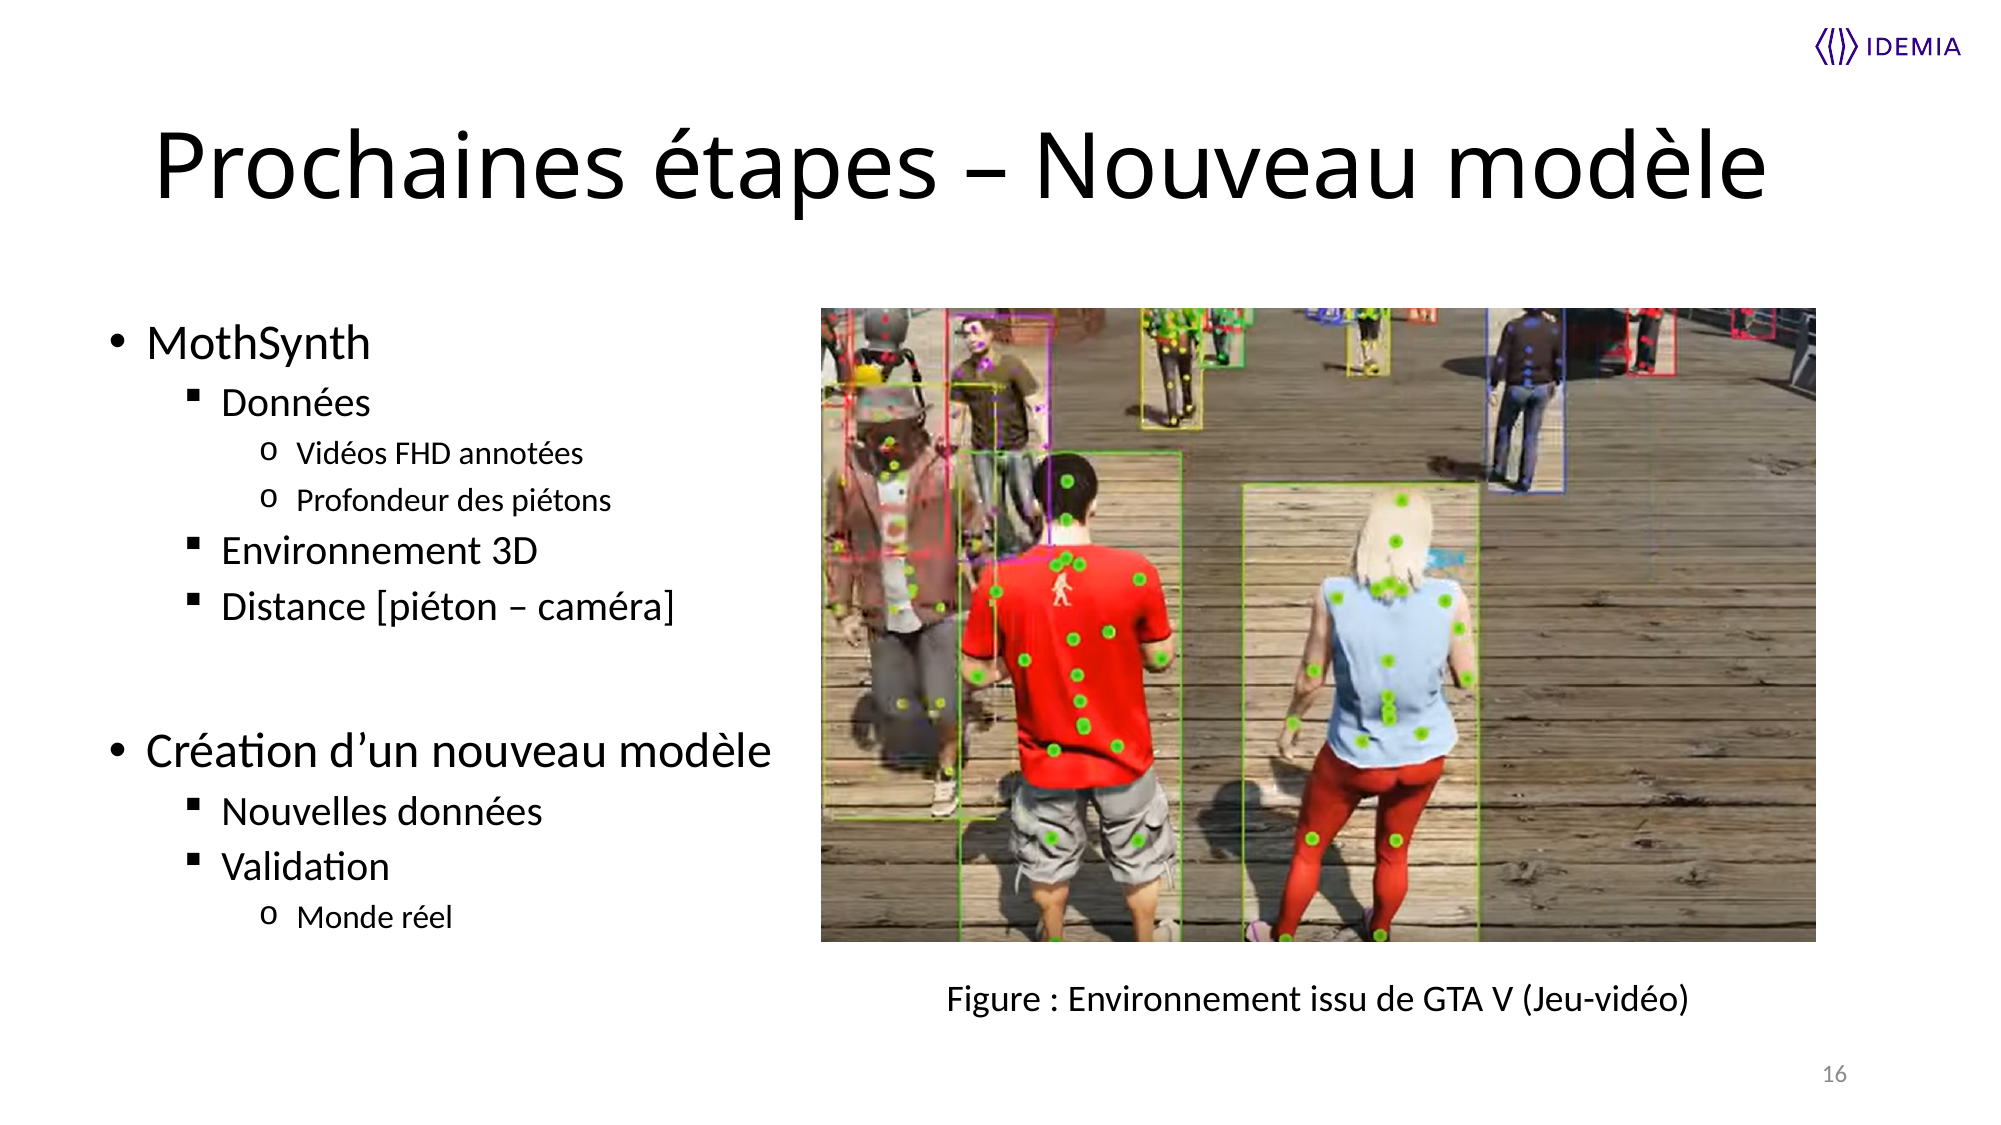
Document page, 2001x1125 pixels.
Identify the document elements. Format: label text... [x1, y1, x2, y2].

title Prochaines étapes – Nouveau modèle [137, 59, 1863, 278]
text_box Figure : Environnement issu de GTA V (Jeu-vidéo) [905, 966, 1732, 1027]
slide_number 16 [1412, 1042, 1863, 1103]
picture [1815, 28, 1961, 65]
picture [821, 308, 1816, 942]
text_box MothSynth Données Vidéos FHD annotées Profondeur des piétons Environnement 3D Distance [piéton – caméra] Création d’un nouveau modèle Nouvelles données Validation Monde réel [93, 308, 957, 1097]
